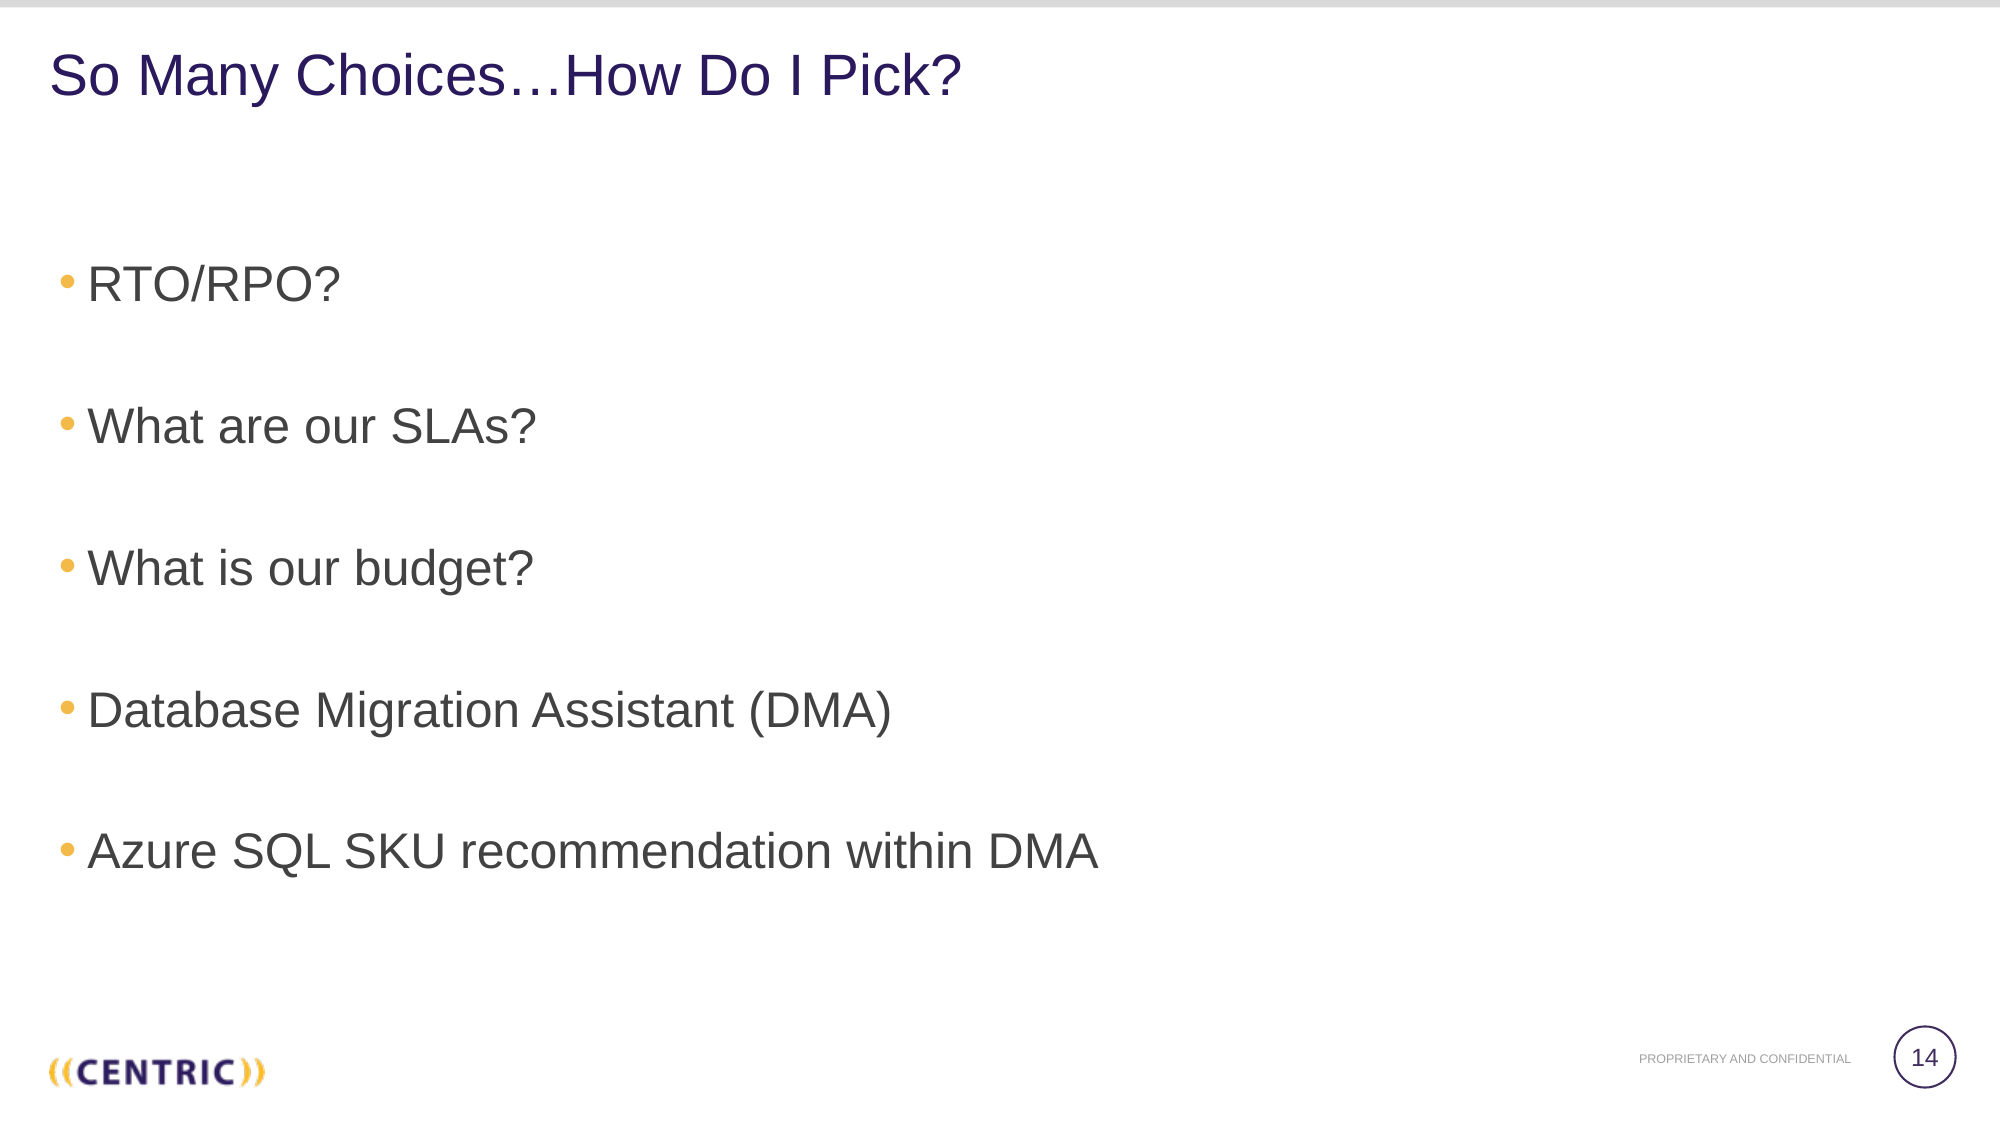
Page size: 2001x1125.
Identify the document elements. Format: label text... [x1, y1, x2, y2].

picture [49, 1057, 265, 1088]
title So Many Choices…How Do I Pick? [49, 37, 1950, 124]
list RTO/RPO? What are our SLAs? What is our budget? Database Migration Assistant (DMA) Azure SQL SKU recommendation within DMA [49, 254, 1950, 930]
